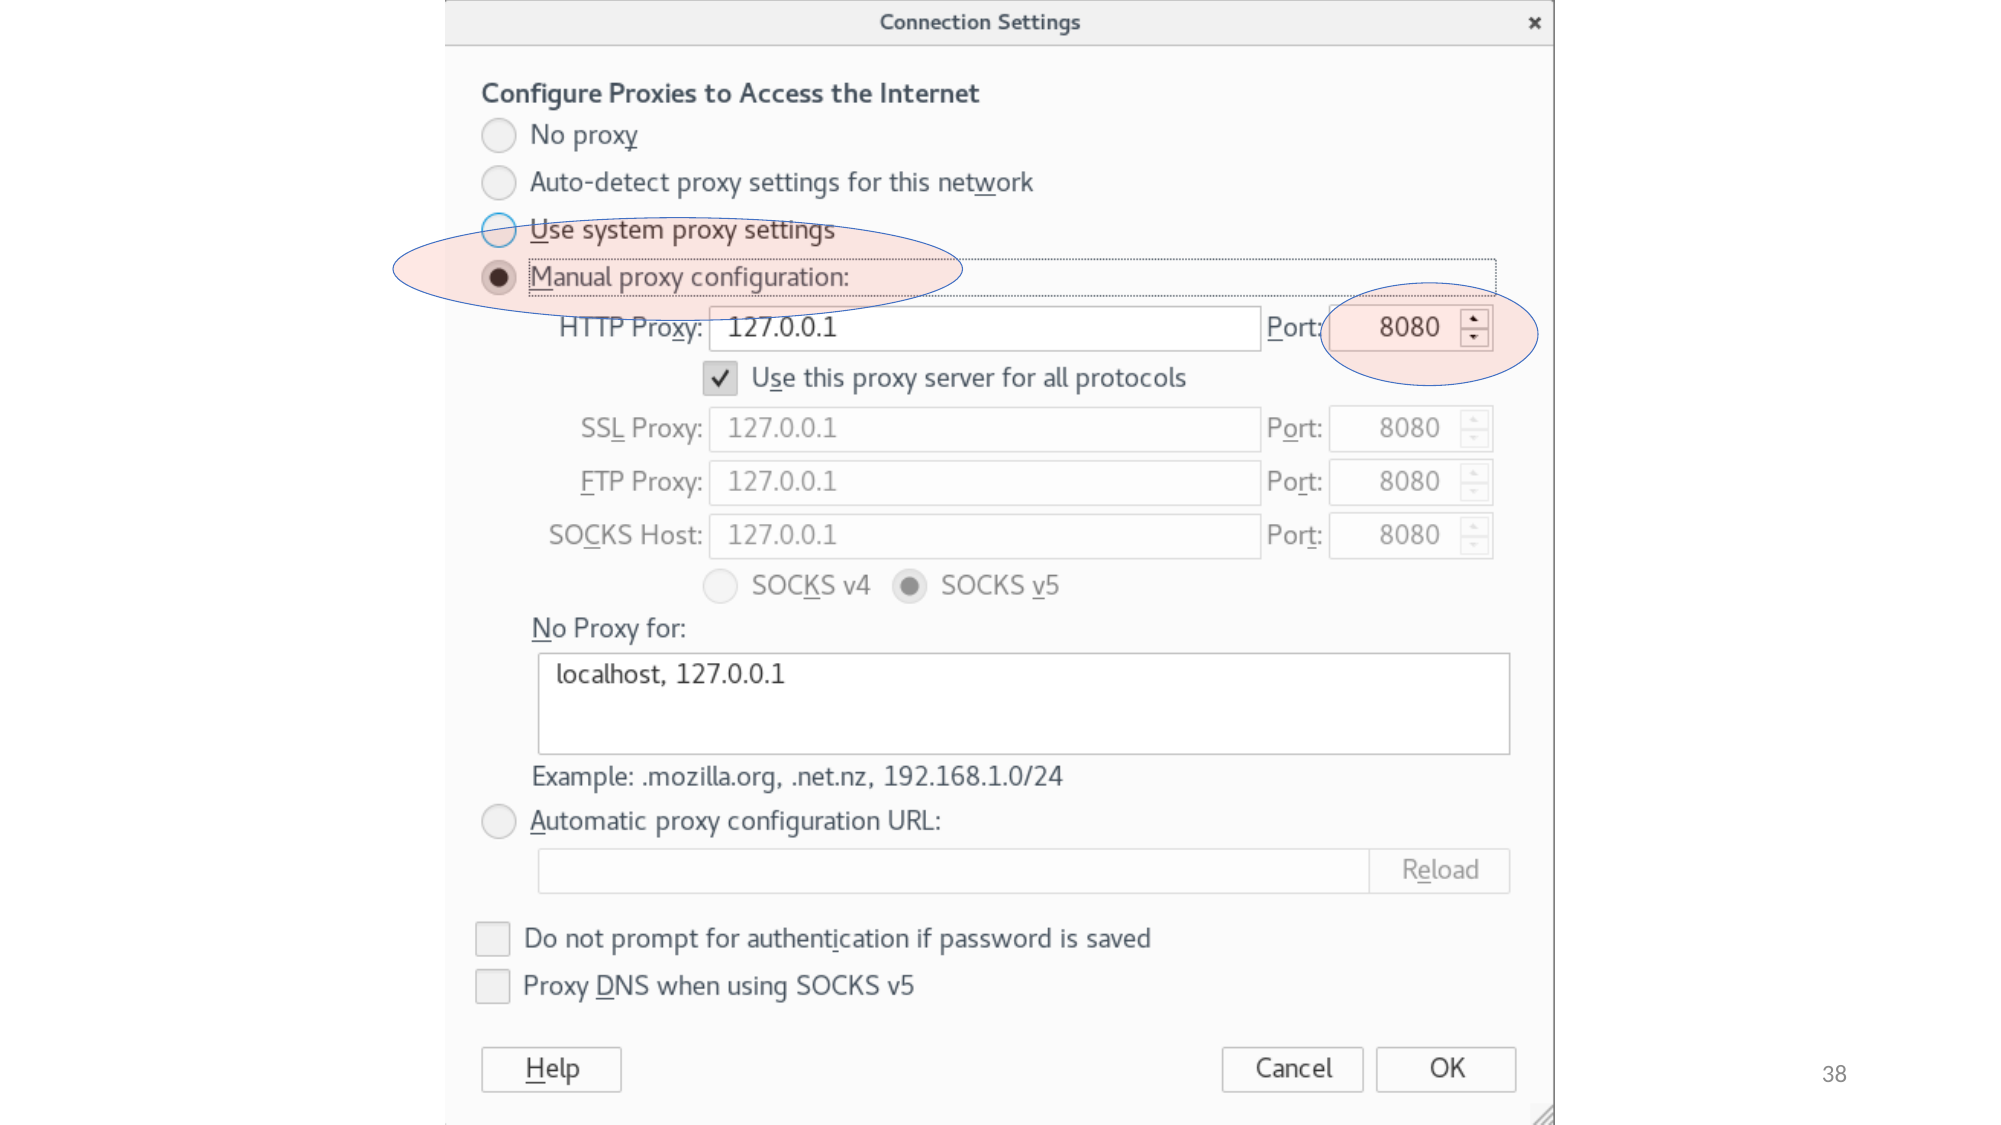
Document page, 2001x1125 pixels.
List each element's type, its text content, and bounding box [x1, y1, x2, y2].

slide_number 38 [1555, 1042, 1863, 1103]
text_box [392, 238, 445, 300]
picture [445, 0, 1555, 1125]
